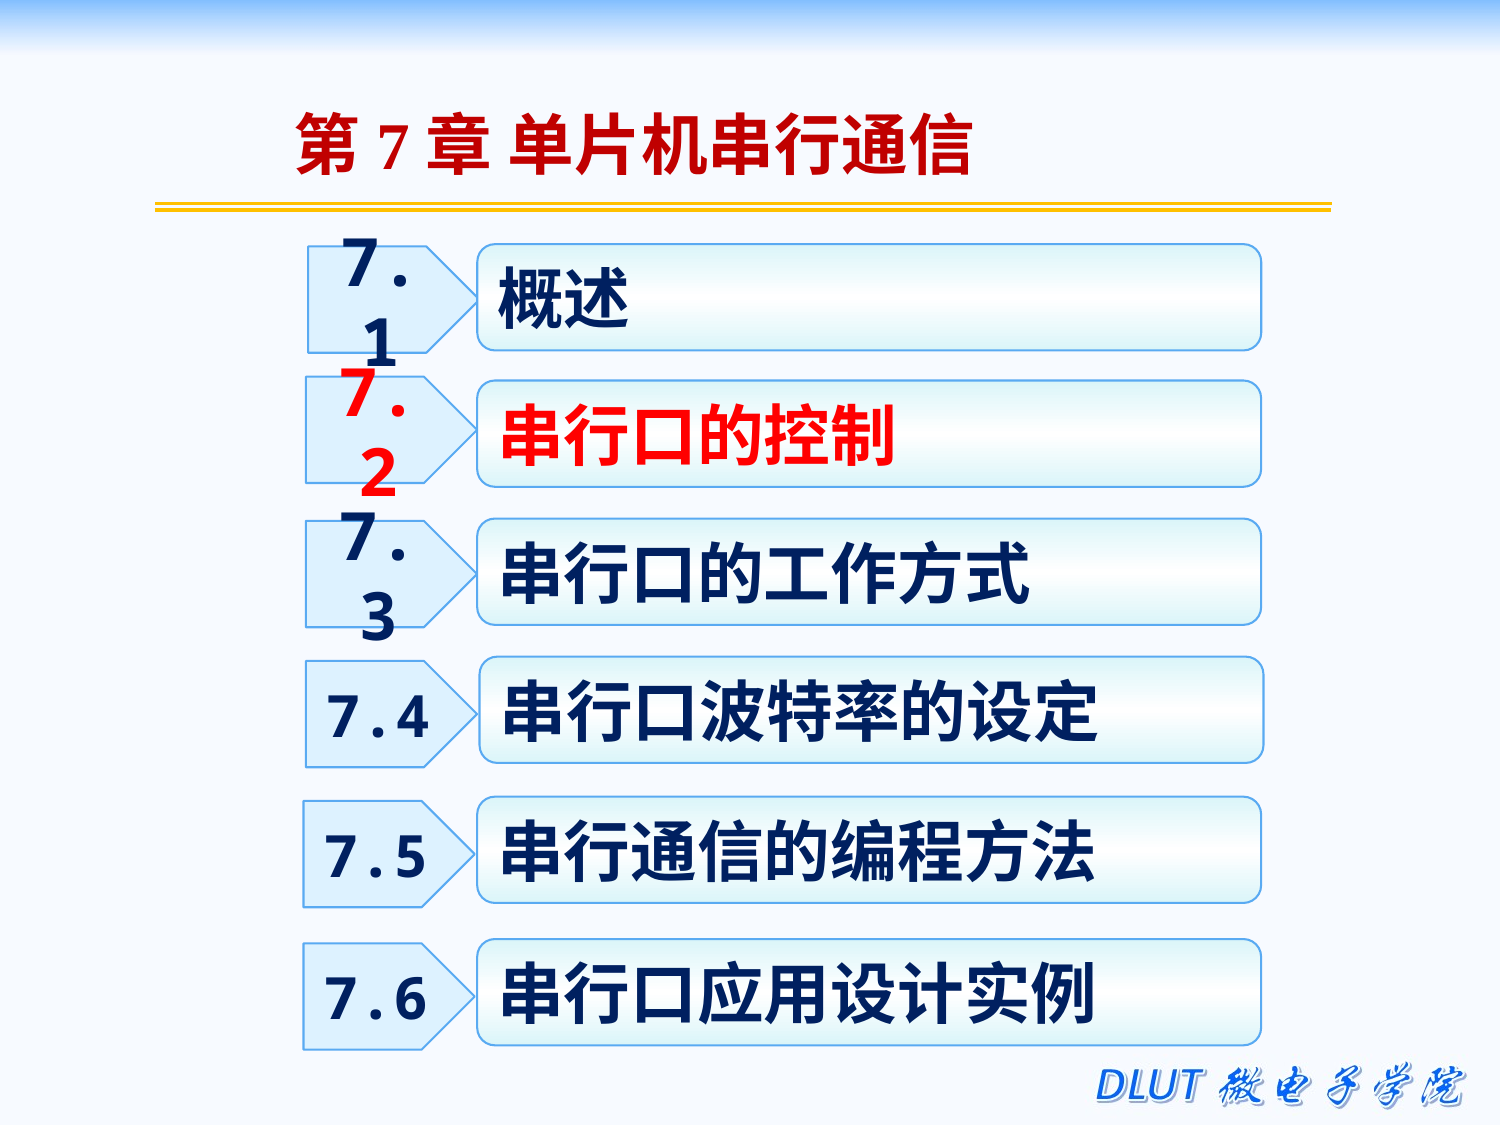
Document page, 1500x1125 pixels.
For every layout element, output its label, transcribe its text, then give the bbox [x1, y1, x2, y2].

text_box 7.4 [305, 660, 478, 768]
text_box 串行口的控制 [477, 380, 1262, 487]
text_box 串行口波特率的设定 [479, 656, 1264, 763]
text_box 串行口应用设计实例 [477, 939, 1262, 1046]
text_box 7.1 [308, 246, 477, 353]
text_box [154, 203, 1332, 210]
text_box 串行通信的编程方法 [477, 796, 1262, 903]
text_box 7.3 [305, 520, 477, 628]
text_box 7.2 [305, 376, 477, 484]
text_box 7.6 [303, 943, 475, 1050]
text_box 第7章 单片机串行通信 [279, 75, 1184, 190]
picture [0, 0, 1500, 1125]
text_box 串行口的工作方式 [477, 518, 1262, 625]
text_box 7.5 [303, 800, 475, 908]
text_box 概述 [477, 244, 1262, 351]
